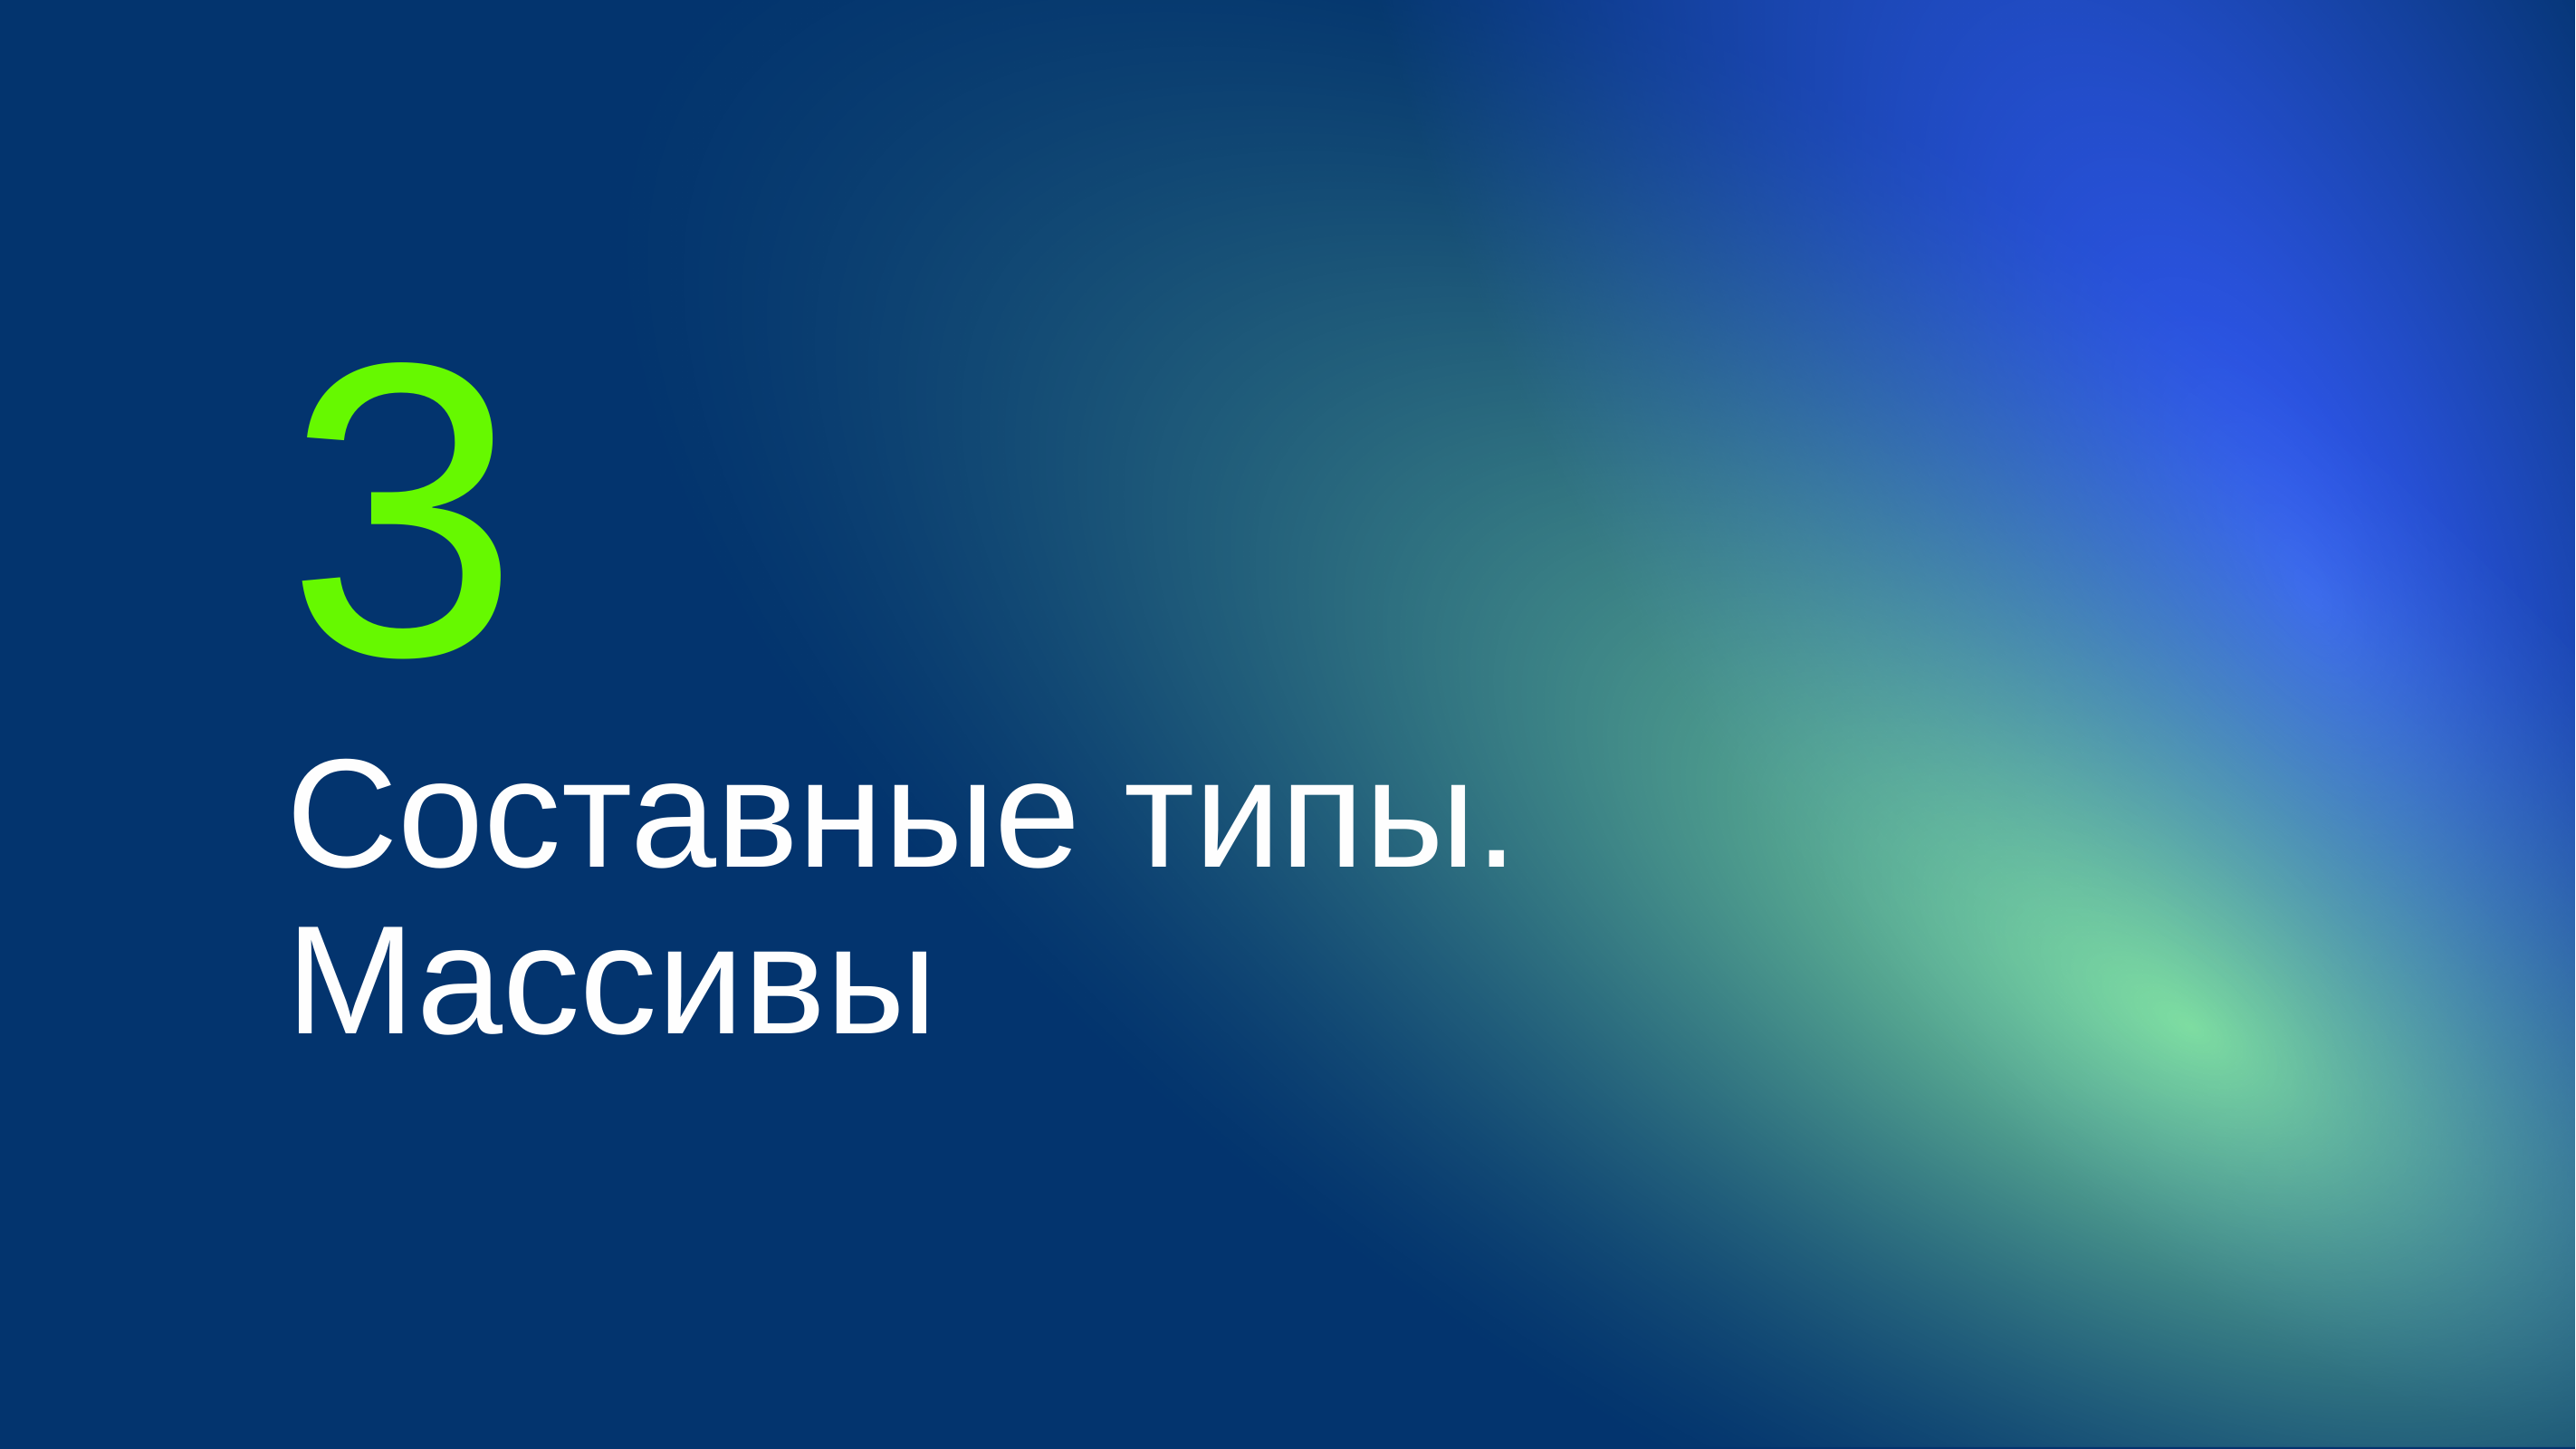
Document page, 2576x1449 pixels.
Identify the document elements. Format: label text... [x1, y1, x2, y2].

list 3 [286, 220, 846, 734]
picture [0, 0, 2575, 1449]
title Составные типы. Массивы [286, 734, 2290, 1258]
